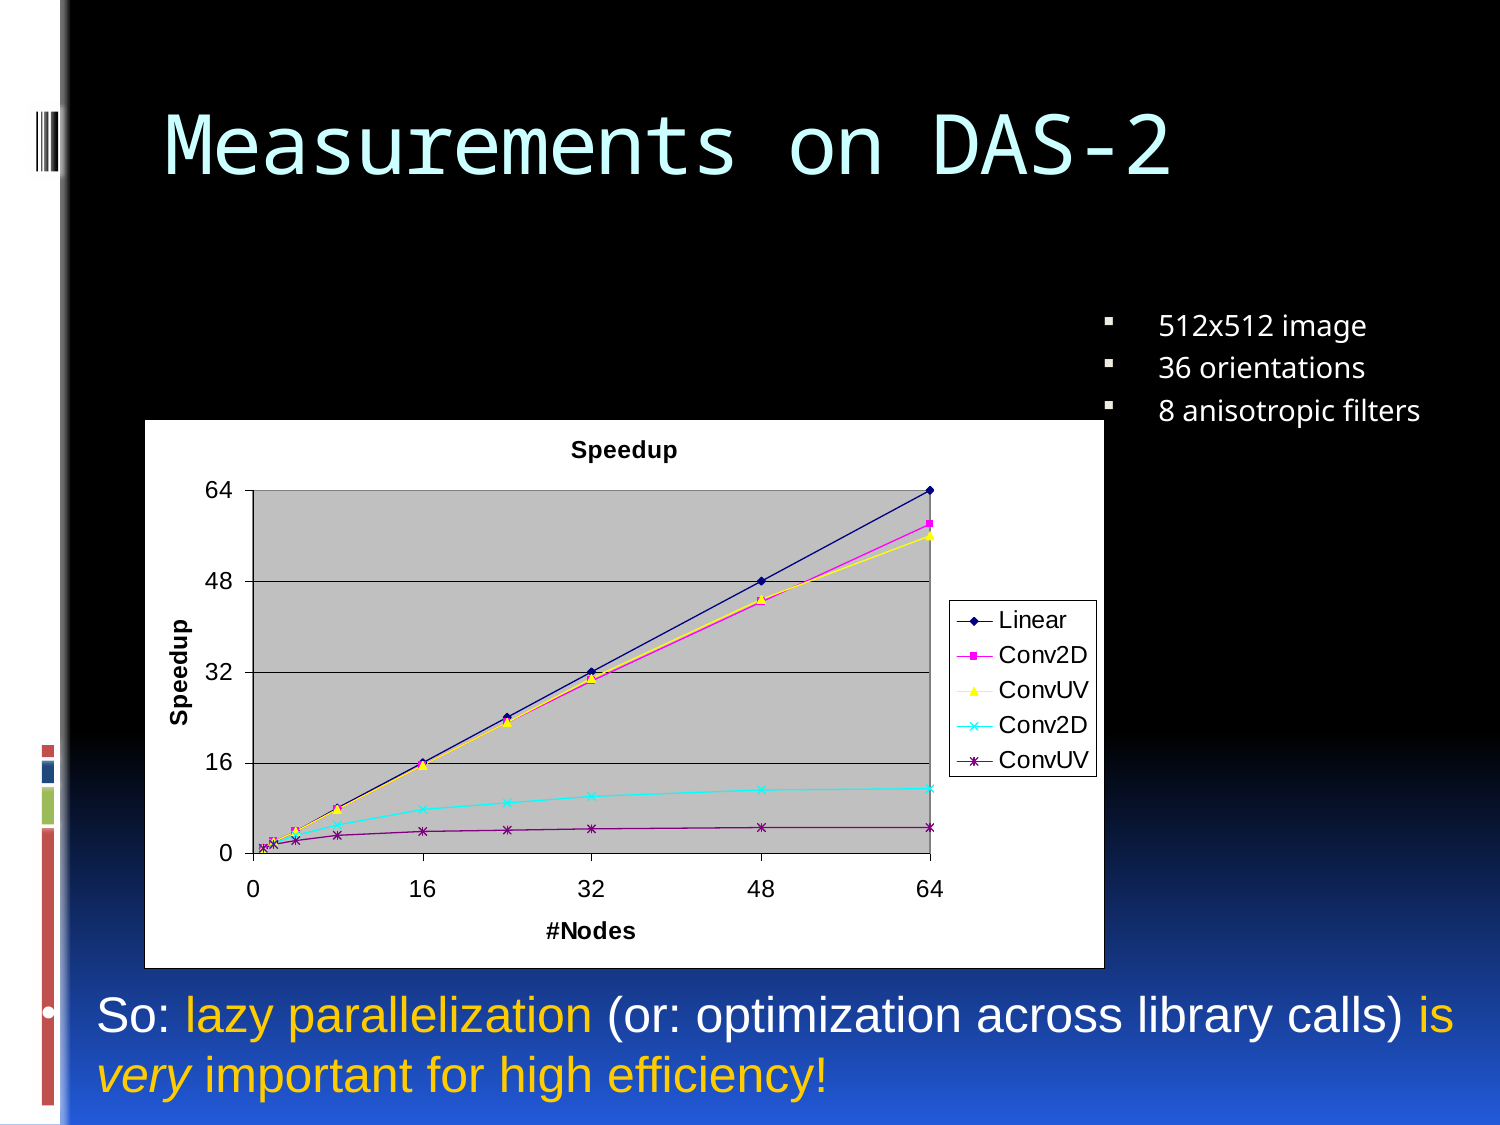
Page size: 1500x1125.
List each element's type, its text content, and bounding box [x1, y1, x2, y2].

text_box 512x512 image 36 orientations 8 anisotropic filters [1087, 299, 1500, 438]
title Measurements on DAS-2 [150, 83, 1425, 234]
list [137, 412, 1113, 975]
text_box So: lazy parallelization (or: optimization across library calls) is very important for high efficiency! [24, 975, 1500, 1089]
